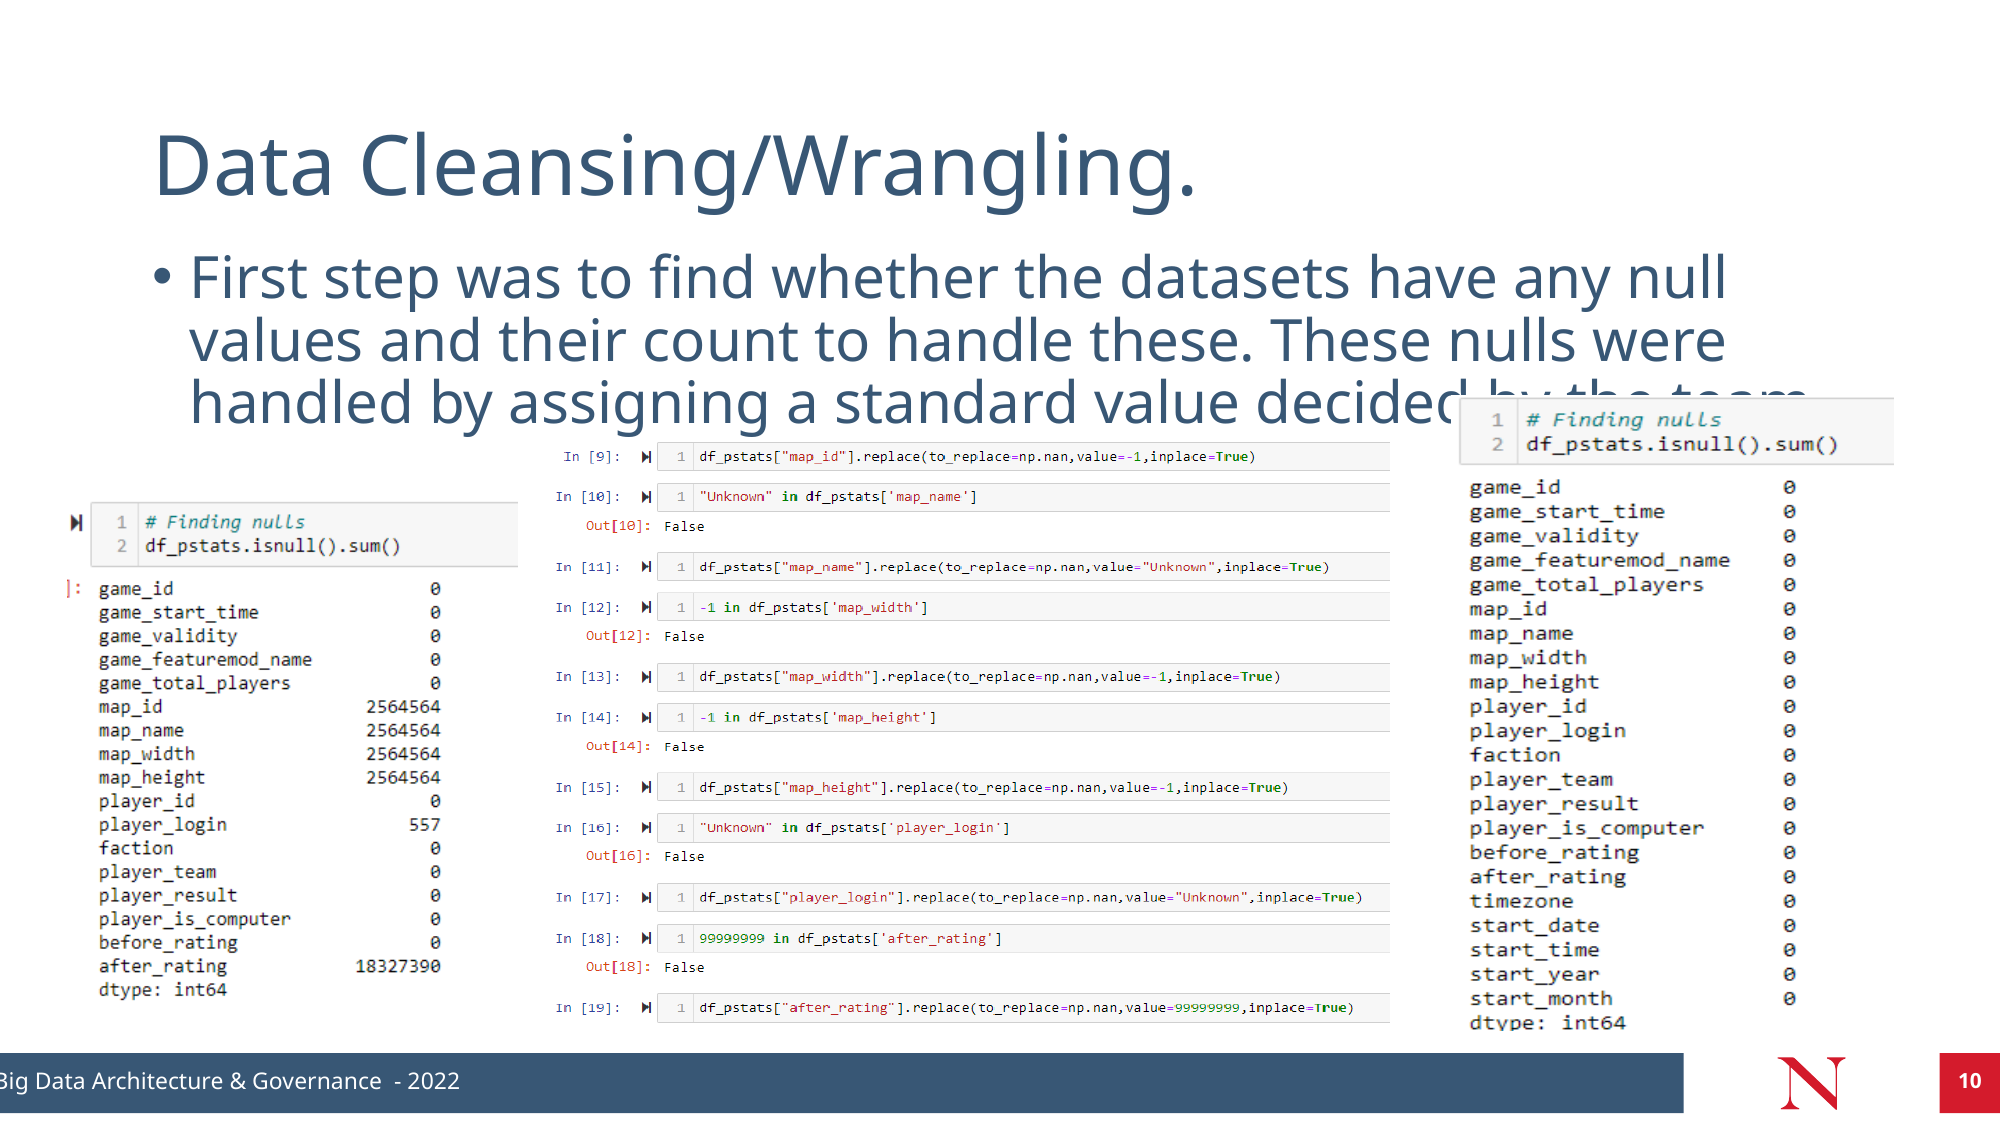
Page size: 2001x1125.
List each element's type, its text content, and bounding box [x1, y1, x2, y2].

picture [66, 498, 518, 1003]
picture [549, 438, 1390, 1030]
title Data Cleansing/Wrangling. [137, 59, 1863, 240]
picture [1451, 395, 1894, 1031]
list First step was to find whether the datasets have any null values and their count to handle these. These nulls were handled by assigning a standard value decided by the team. [137, 240, 1864, 1038]
picture [1766, 1038, 1857, 1125]
